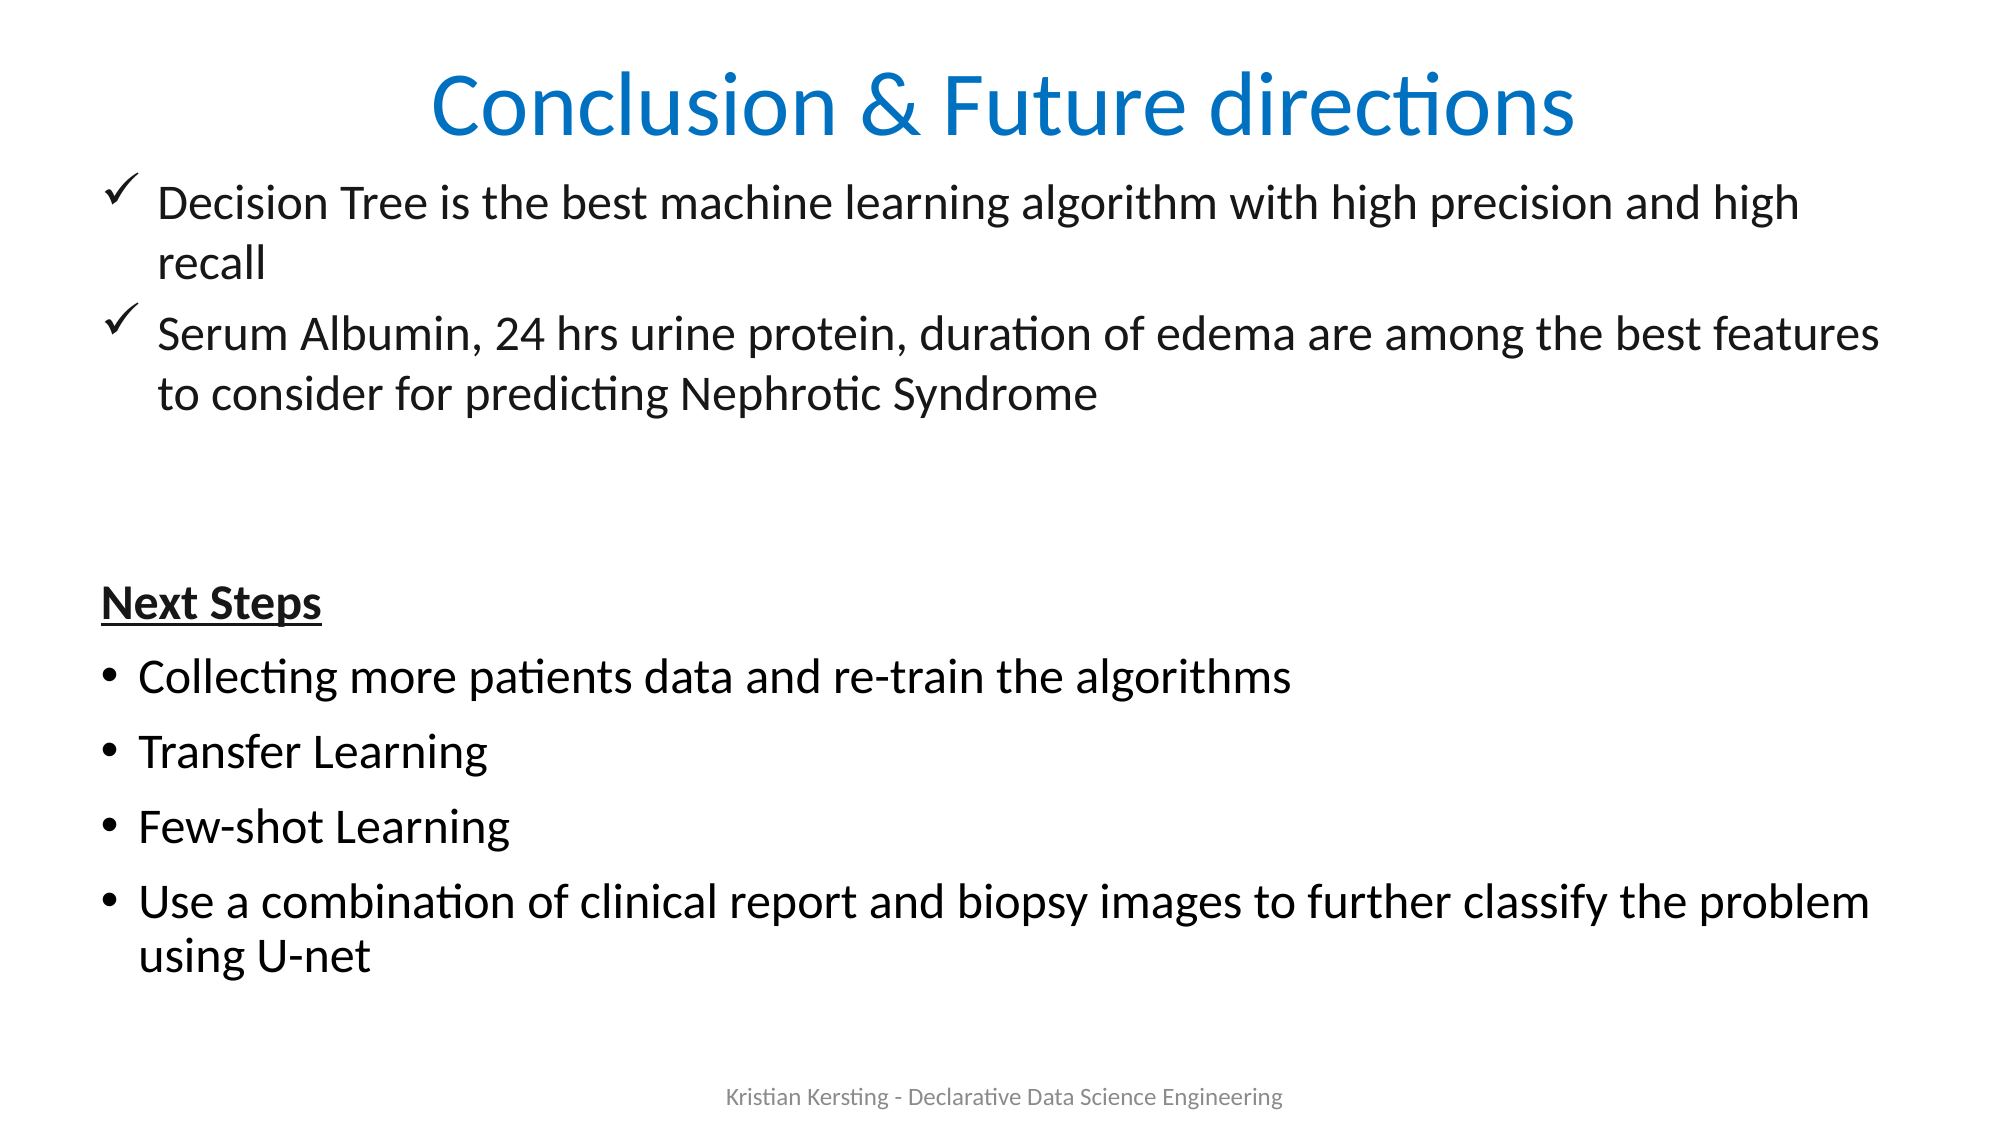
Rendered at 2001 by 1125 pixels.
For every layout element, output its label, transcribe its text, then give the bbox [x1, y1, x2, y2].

text_box Decision Tree is the best machine learning algorithm with high precision and high recall Serum Albumin, 24 hrs urine protein, duration of edema are among the best features to consider for predicting Nephrotic Syndrome Next Steps Collecting more patients data and re-train the algorithms Transfer Learning Few-shot Learning Use a combination of clinical report and biopsy images to further classify the problem using U-net [86, 162, 1925, 1013]
text_box Conclusion & Future directions [416, 36, 1594, 161]
footer Kristian Kersting - Declarative Data Science Engineering [586, 1045, 1424, 1125]
